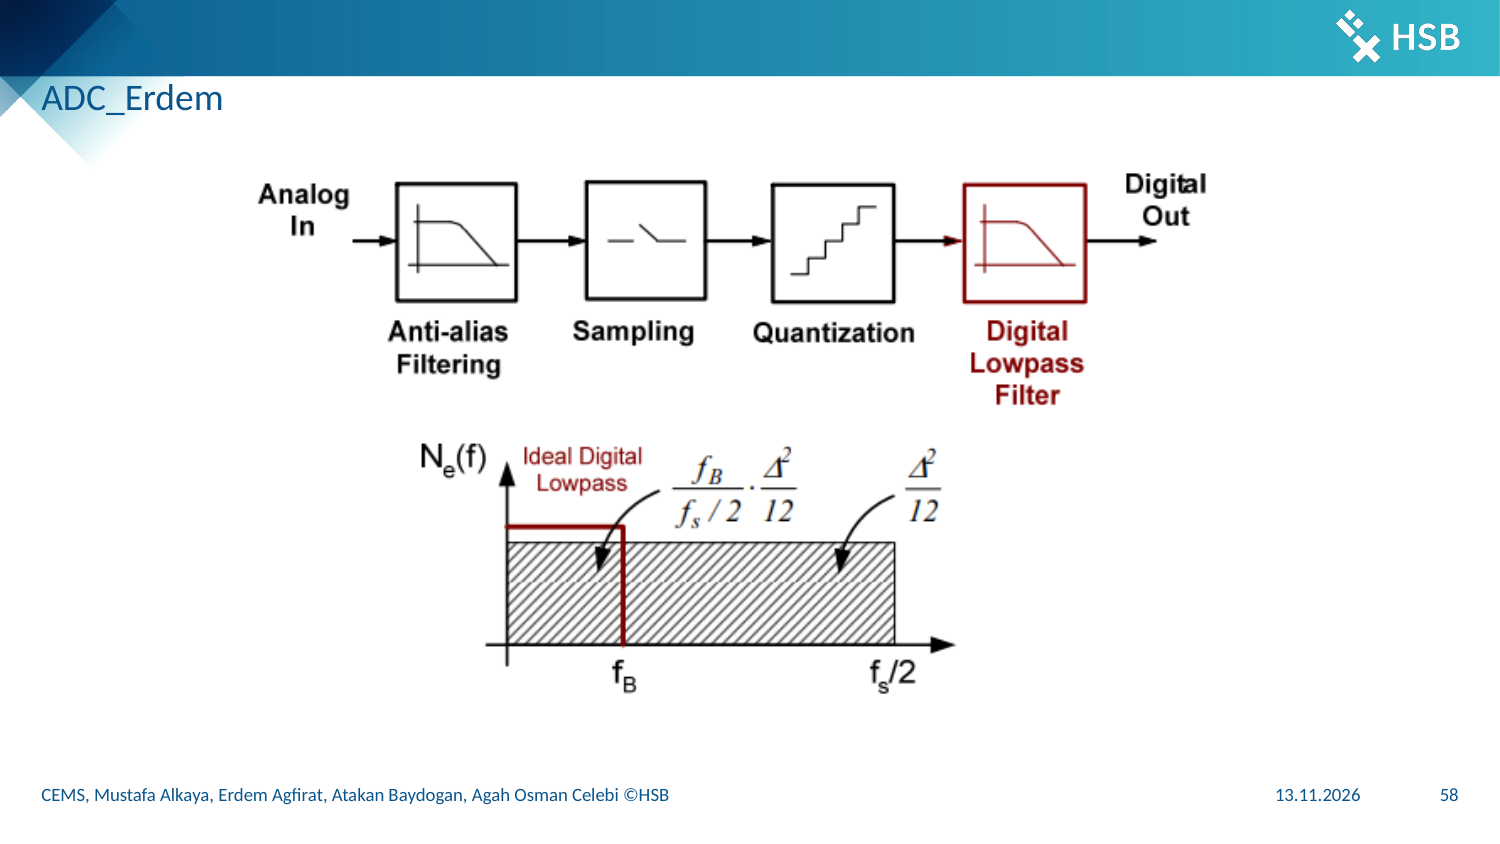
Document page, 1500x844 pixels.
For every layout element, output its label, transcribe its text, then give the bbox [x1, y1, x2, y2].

picture [0, 0, 1500, 844]
slide_number 58 [1394, 782, 1459, 806]
title ADC_Erdem [41, 73, 1459, 162]
footer CEMS, Mustafa Alkaya, Erdem Agfirat, Atakan Baydogan, Agah Osman Celebi ©HSB [41, 782, 1158, 806]
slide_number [1234, 782, 1361, 806]
